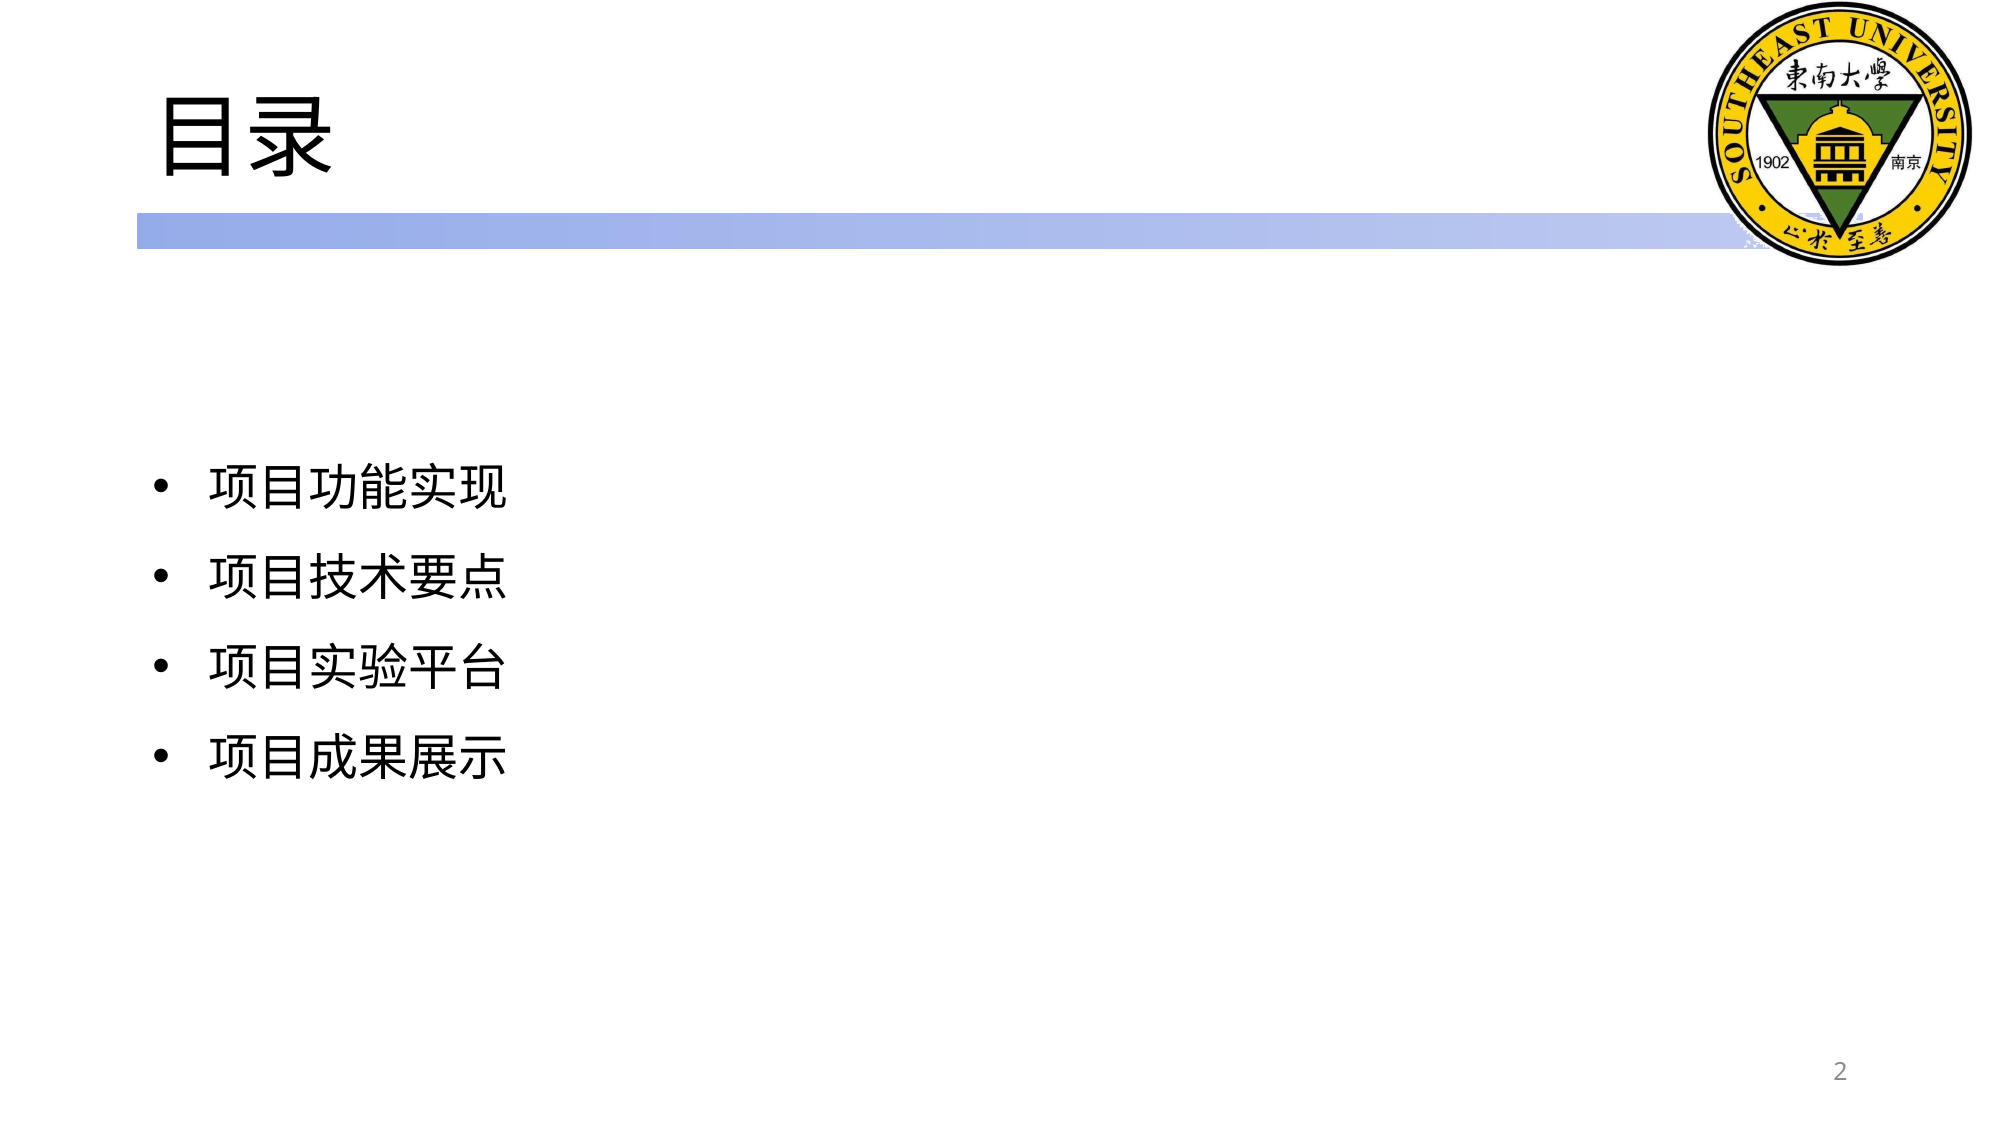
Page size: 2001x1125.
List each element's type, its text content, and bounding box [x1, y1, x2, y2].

text_box 项目功能实现 项目技术要点 项目实验平台 项目成果展示 [137, 382, 1863, 882]
title 目录 [137, 30, 1676, 249]
slide_number 2 [1412, 1042, 1863, 1103]
picture [1676, 0, 2000, 269]
